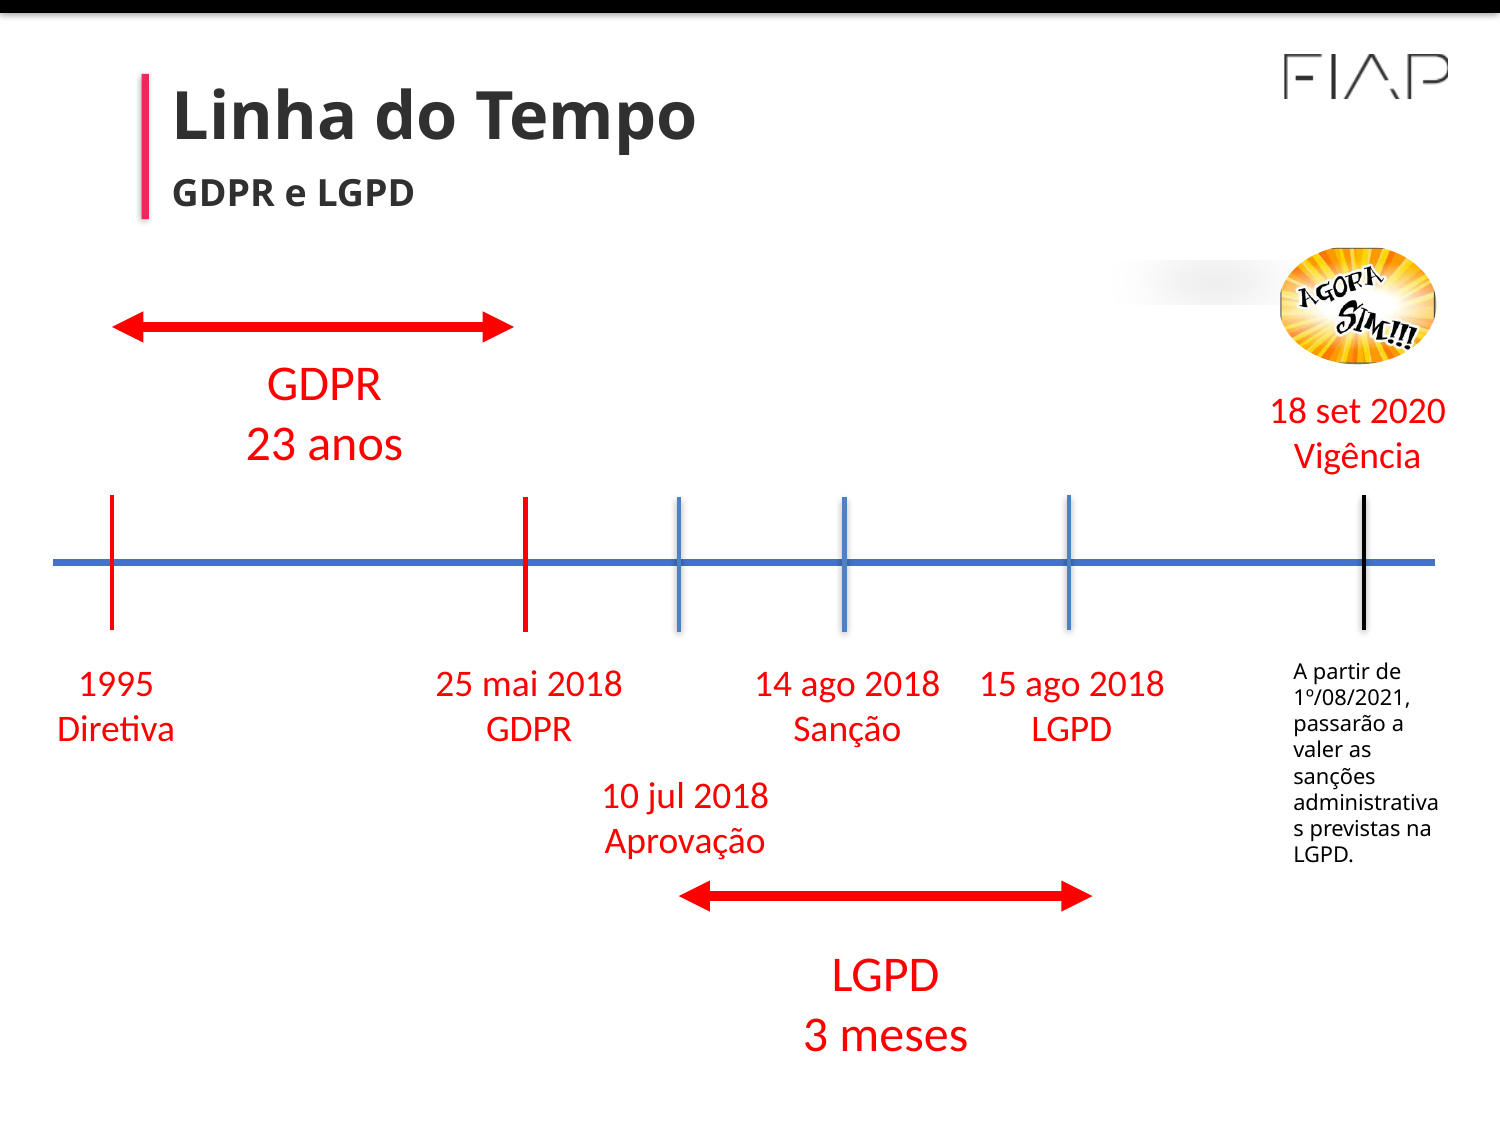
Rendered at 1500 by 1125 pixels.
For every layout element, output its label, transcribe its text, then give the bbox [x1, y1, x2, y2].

picture [1283, 53, 1449, 99]
text_box Linha do Tempo GDPR e LGPD [156, 74, 1286, 222]
text_box [141, 73, 150, 220]
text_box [40, 244, 1463, 1071]
text_box [0, 0, 1500, 14]
